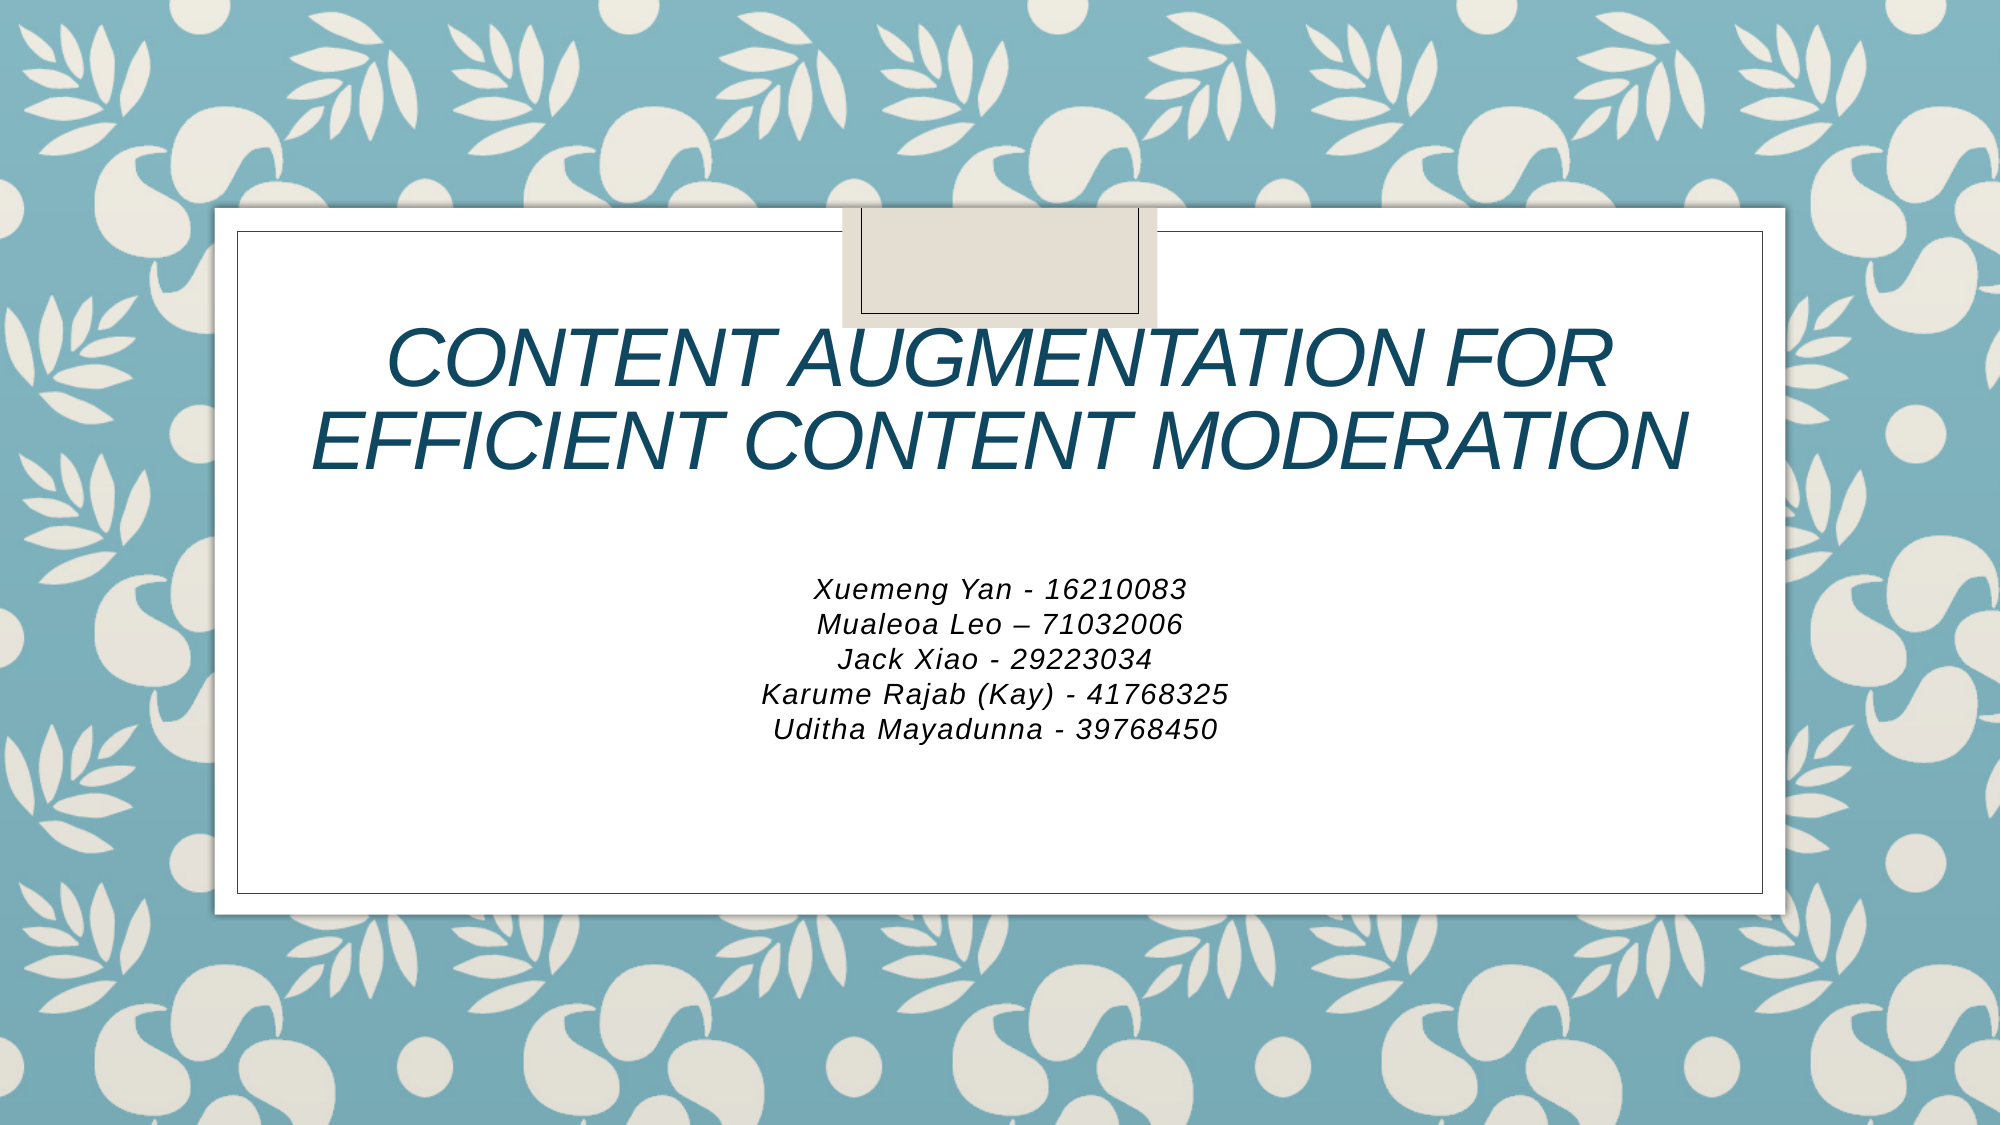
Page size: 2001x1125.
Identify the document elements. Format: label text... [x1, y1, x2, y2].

title Content augmentation for efficient content moderation [256, 343, 1744, 562]
subtitle Xuemeng Yan - 16210083 Mualeoa Leo – 71032006 Jack Xiao - 29223034 Karume Rajab (Kay) - 41768325 Uditha Mayadunna - 39768450 [256, 562, 1745, 852]
